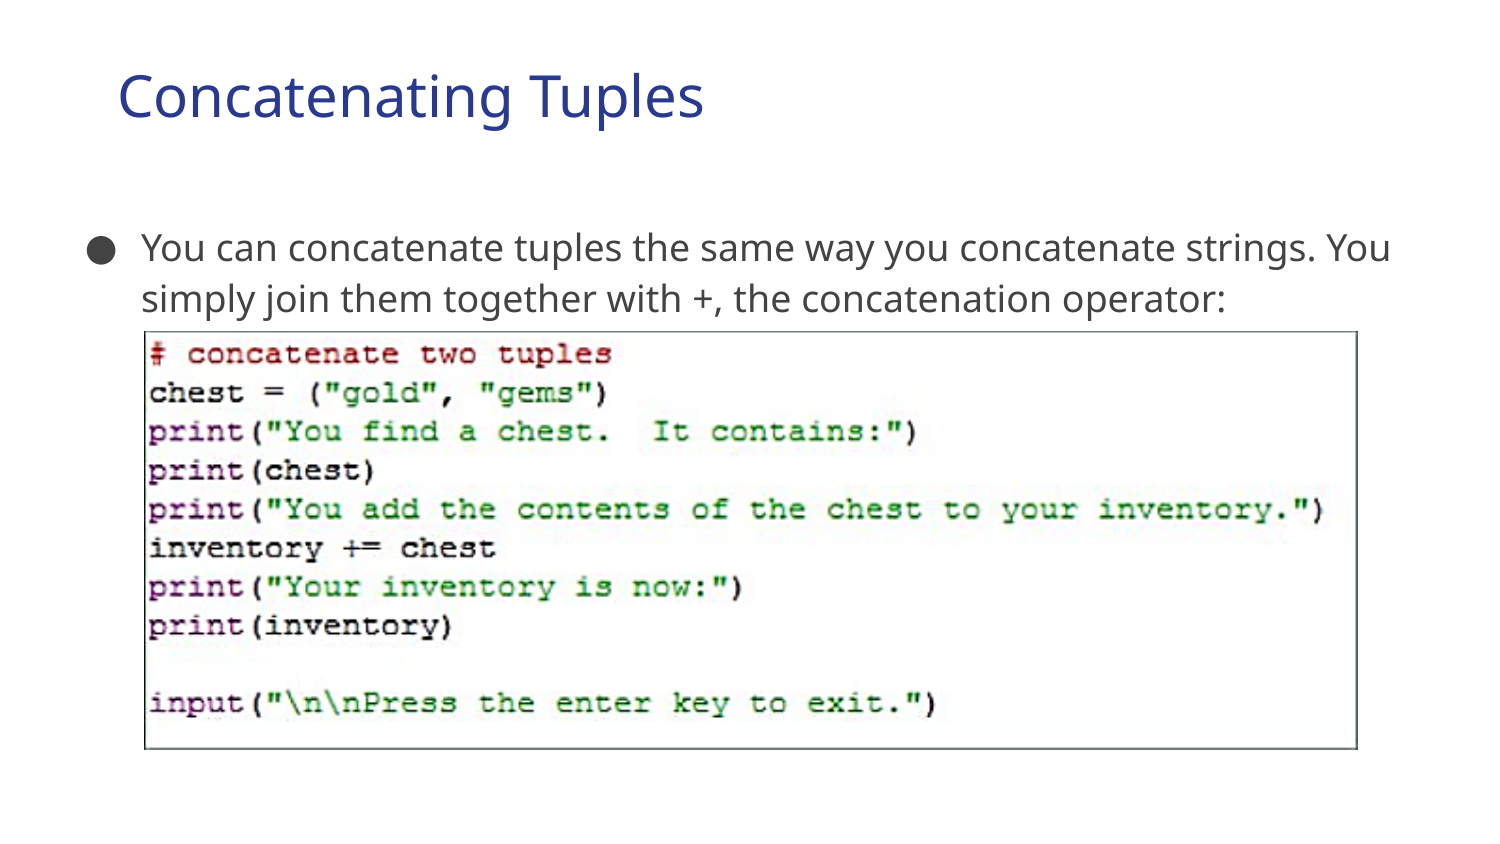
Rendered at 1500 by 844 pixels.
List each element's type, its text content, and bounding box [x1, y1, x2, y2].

title Concatenating Tuples [102, 44, 1500, 145]
picture [144, 330, 1359, 750]
list You can concatenate tuples the same way you concatenate strings. You simply join them together with +, the concatenation operator: [51, 201, 1449, 750]
